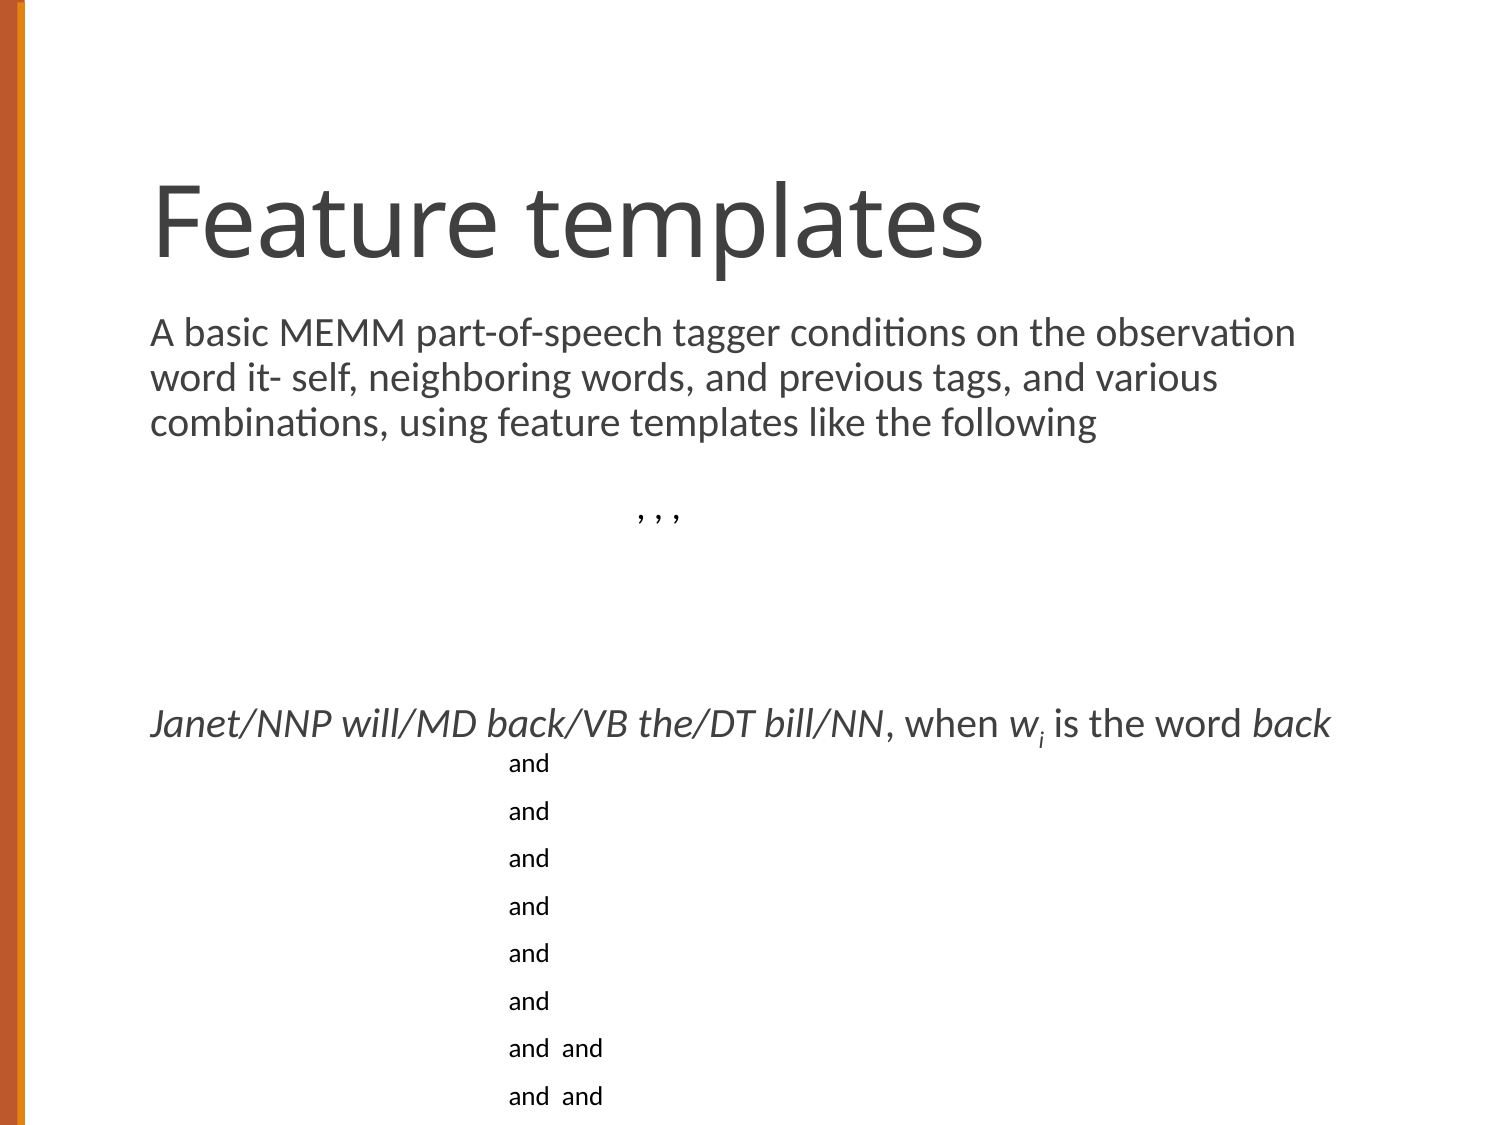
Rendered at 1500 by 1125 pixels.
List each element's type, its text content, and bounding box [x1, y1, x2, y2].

title Feature templates [135, 47, 1373, 285]
list A basic MEMM part-of-speech tagger conditions on the observation word it- self, neighboring words, and previous tags, and various combinations, using feature templates like the following Janet/NNP will/MD back/VB the/DT bill/NN, when wi is the word back [135, 302, 1373, 963]
